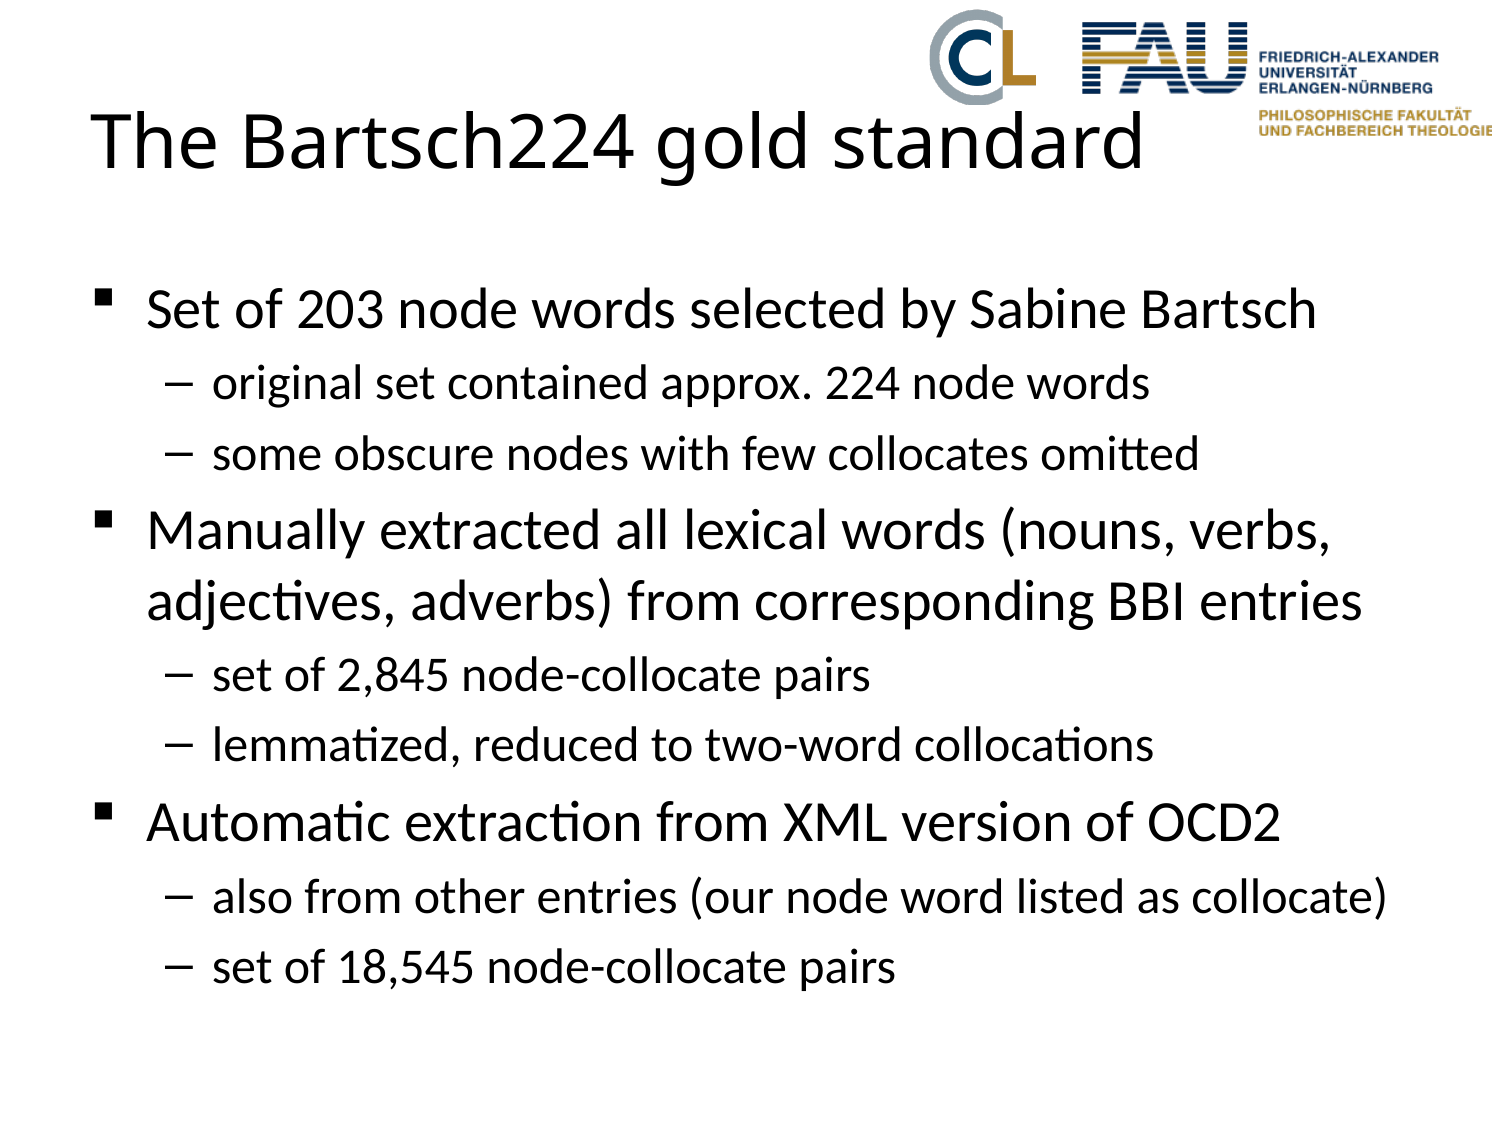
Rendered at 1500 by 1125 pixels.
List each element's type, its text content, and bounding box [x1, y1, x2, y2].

list Set of 203 node words selected by Sabine Bartsch original set contained approx. 224 node words some obscure nodes with few collocates omitted Manually extracted all lexical words (nouns, verbs, adjectives, adverbs) from corresponding BBI entries set of 2,845 node-collocate pairs lemmatized, reduced to two-word collocations Automatic extraction from XML version of OCD2 also from other entries (our node word listed as collocate) set of 18,545 node-collocate pairs [75, 262, 1425, 1005]
title The Bartsch224 gold standard [75, 45, 1425, 233]
